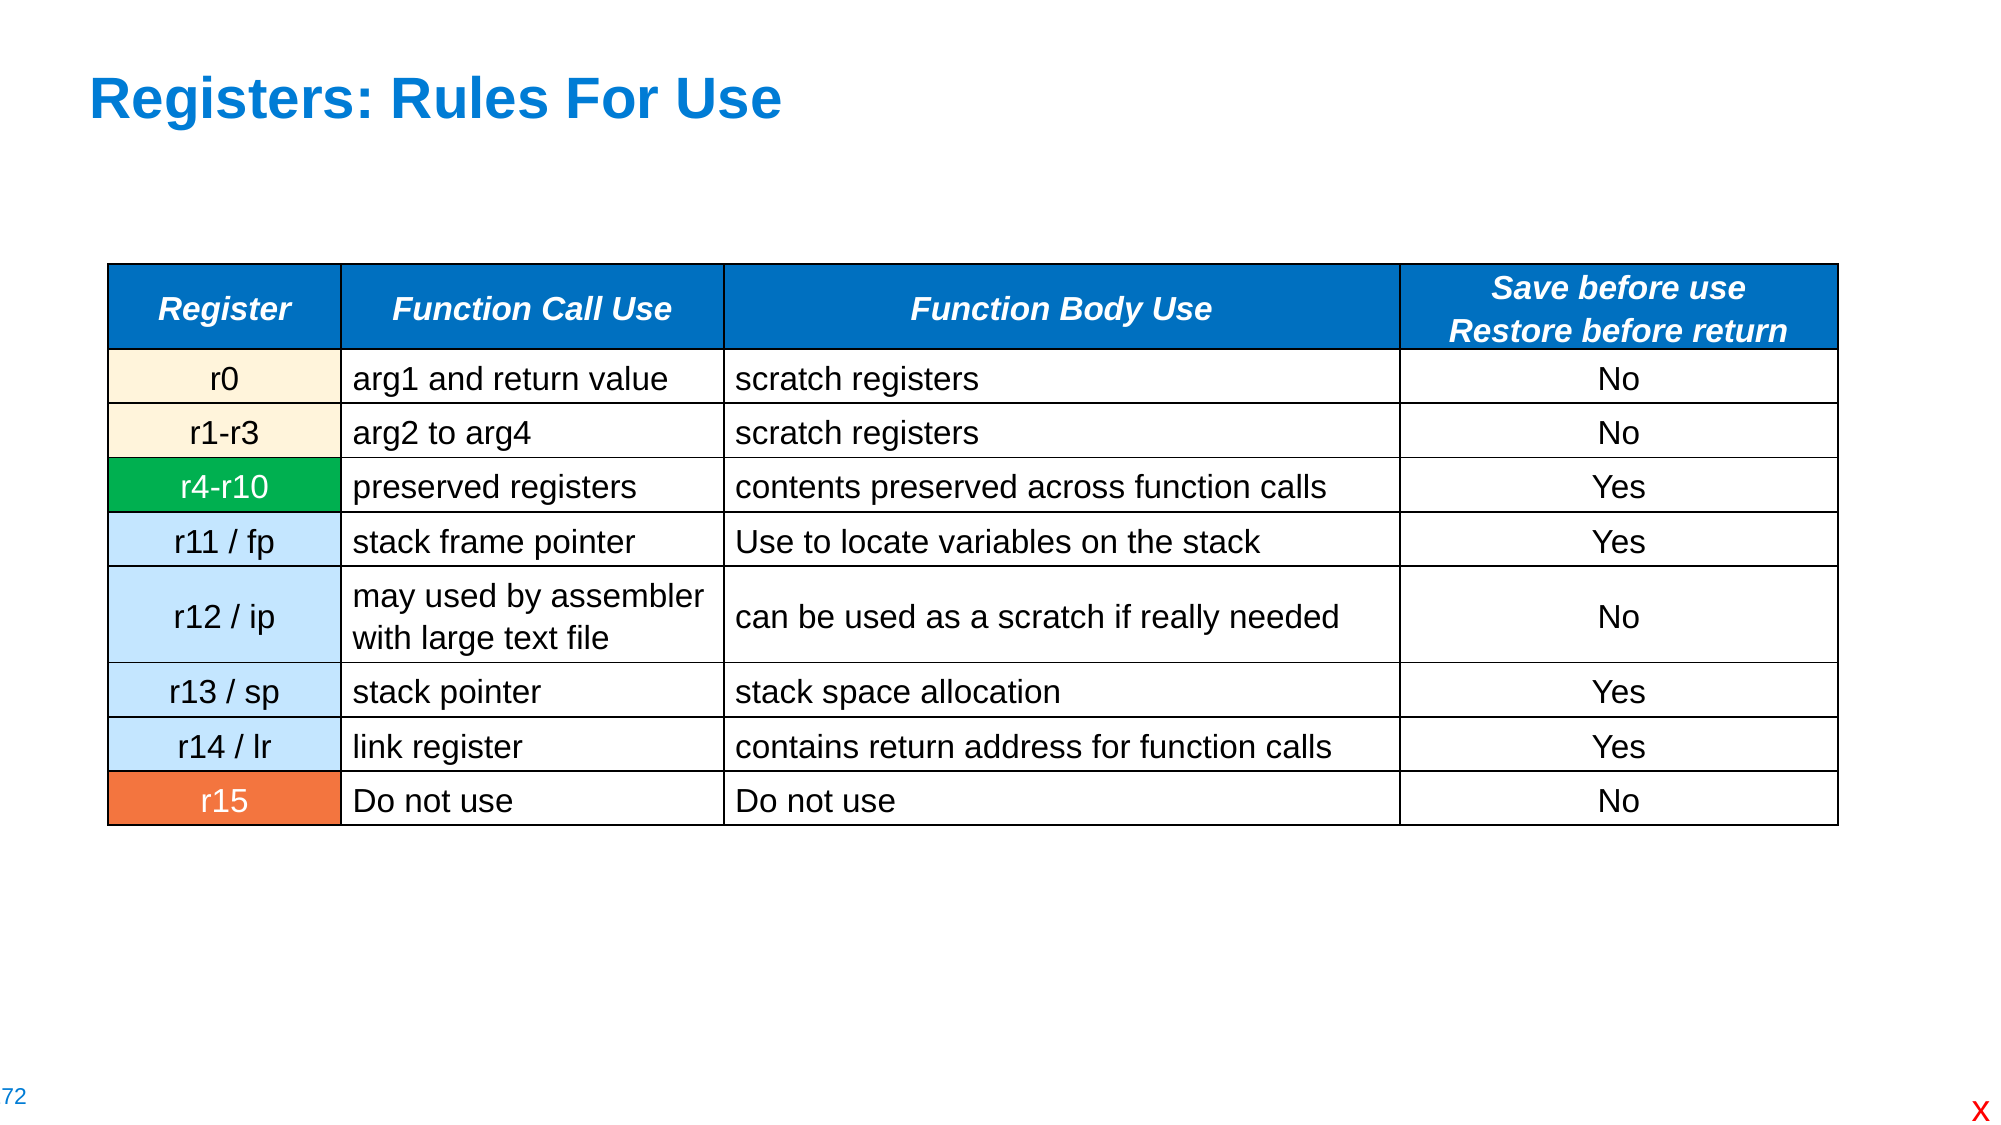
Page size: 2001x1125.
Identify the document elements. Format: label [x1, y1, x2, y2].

table_cell [725, 663, 1399, 716]
table_cell [109, 350, 340, 402]
table_cell [109, 458, 340, 511]
table_cell [342, 567, 723, 662]
table_cell [1401, 567, 1837, 662]
table_cell [342, 513, 723, 565]
table_cell [342, 404, 723, 457]
table_cell [109, 718, 340, 770]
table_cell [1401, 458, 1837, 511]
table_cell [1401, 350, 1837, 402]
table_header [1401, 265, 1837, 348]
table_cell [342, 772, 723, 824]
table_cell [1401, 663, 1837, 716]
table_cell [109, 513, 340, 565]
table_cell [109, 772, 340, 824]
table_cell [1401, 772, 1837, 824]
table_cell [109, 404, 340, 457]
table_cell [342, 458, 723, 511]
table_cell [725, 567, 1399, 662]
table_cell [342, 718, 723, 770]
table_cell [342, 350, 723, 402]
table_header [342, 265, 723, 348]
table_cell [1401, 513, 1837, 565]
table_cell [342, 663, 723, 716]
title [74, 65, 2000, 139]
table_cell [725, 718, 1399, 770]
table_cell [1401, 718, 1837, 770]
table_header [725, 265, 1399, 348]
table_header [109, 265, 340, 348]
table_cell [725, 350, 1399, 402]
table_cell [725, 458, 1399, 511]
text_box [1956, 1076, 2000, 1125]
table_cell [725, 772, 1399, 824]
table_cell [109, 567, 340, 662]
table_cell [725, 404, 1399, 457]
table_cell [725, 513, 1399, 565]
table_cell [1401, 404, 1837, 457]
table_cell [109, 663, 340, 716]
